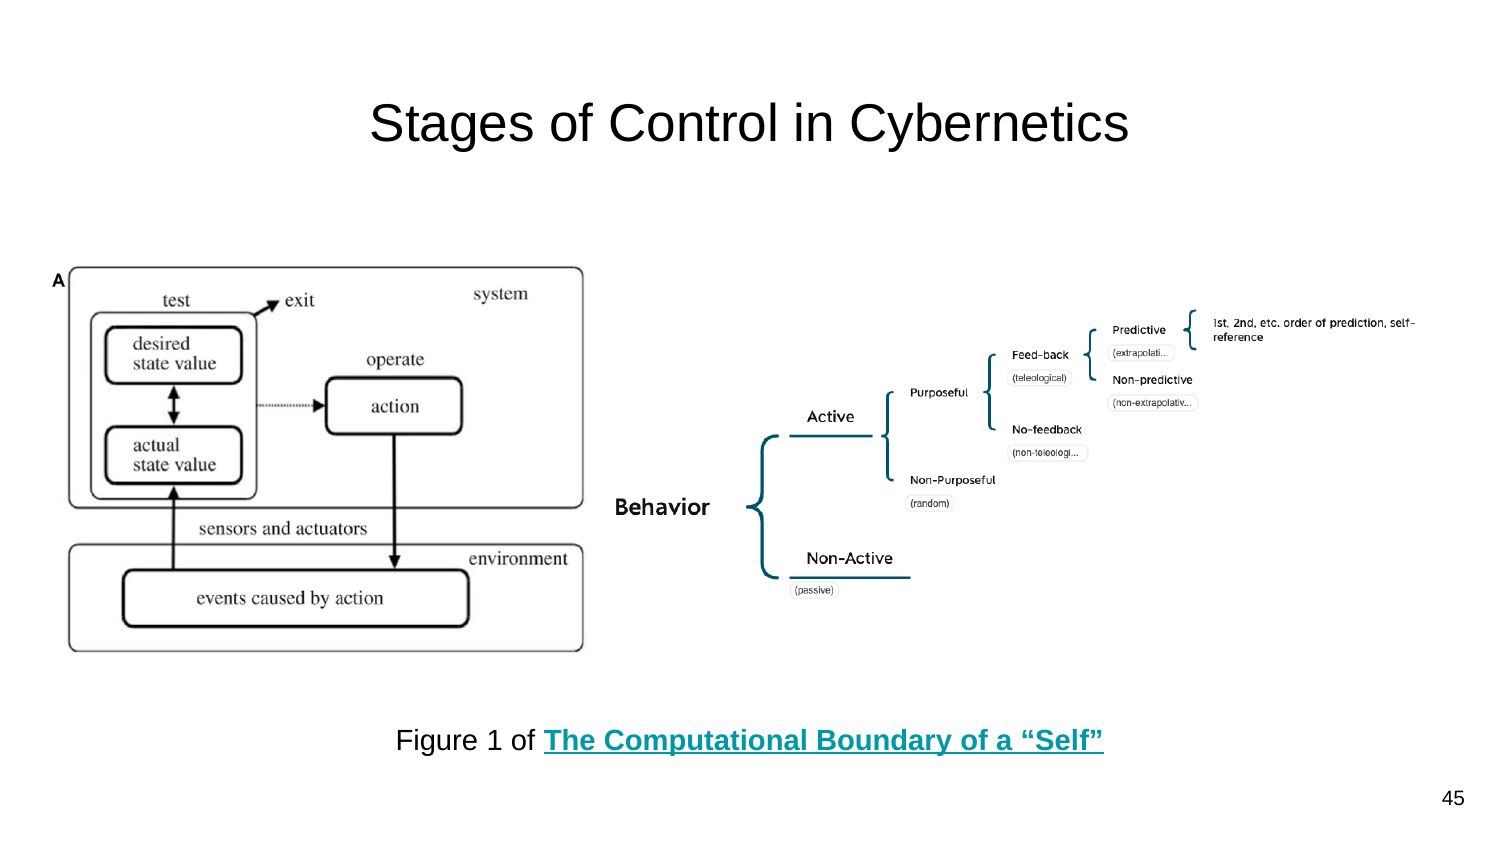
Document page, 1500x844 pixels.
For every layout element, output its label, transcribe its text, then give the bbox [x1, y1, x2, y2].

text_box Figure 1 of The Computational Boundary of a “Self” [380, 714, 1120, 764]
picture [50, 263, 1460, 664]
slide_number 45 [1389, 764, 1480, 830]
title Stages of Control in Cybernetics [51, 72, 1449, 167]
